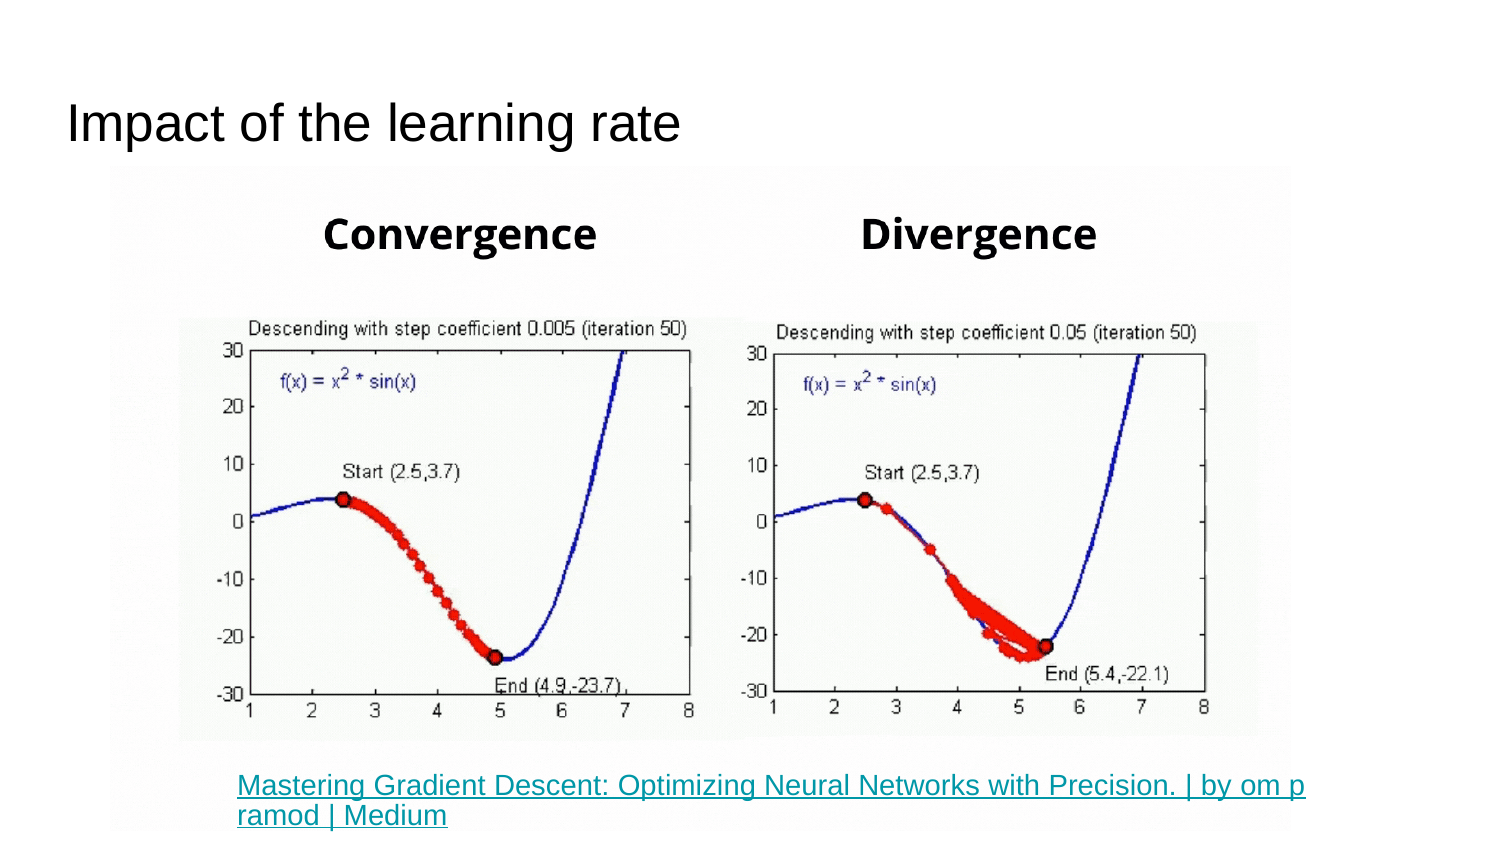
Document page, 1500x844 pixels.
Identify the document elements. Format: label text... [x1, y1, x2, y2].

title Impact of the learning rate [51, 72, 1449, 167]
picture [109, 166, 1291, 832]
text_box Mastering Gradient Descent: Optimizing Neural Networks with Precision. | by om pramod | Medium [222, 751, 1324, 844]
